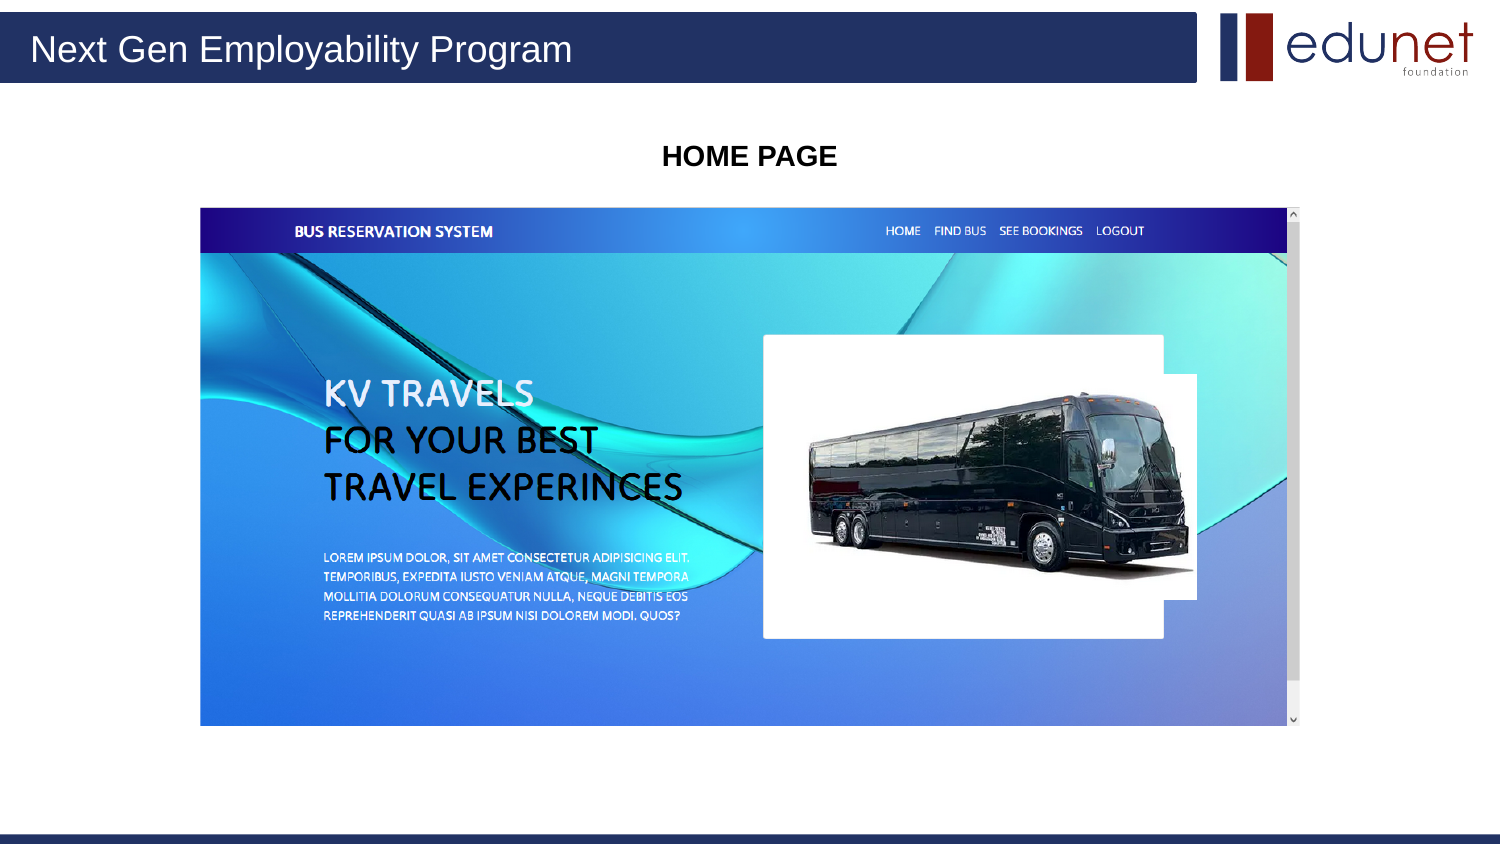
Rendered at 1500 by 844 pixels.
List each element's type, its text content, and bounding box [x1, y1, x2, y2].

picture [200, 207, 1300, 726]
picture [1279, 14, 1482, 83]
title HOME PAGE [103, 101, 1397, 208]
